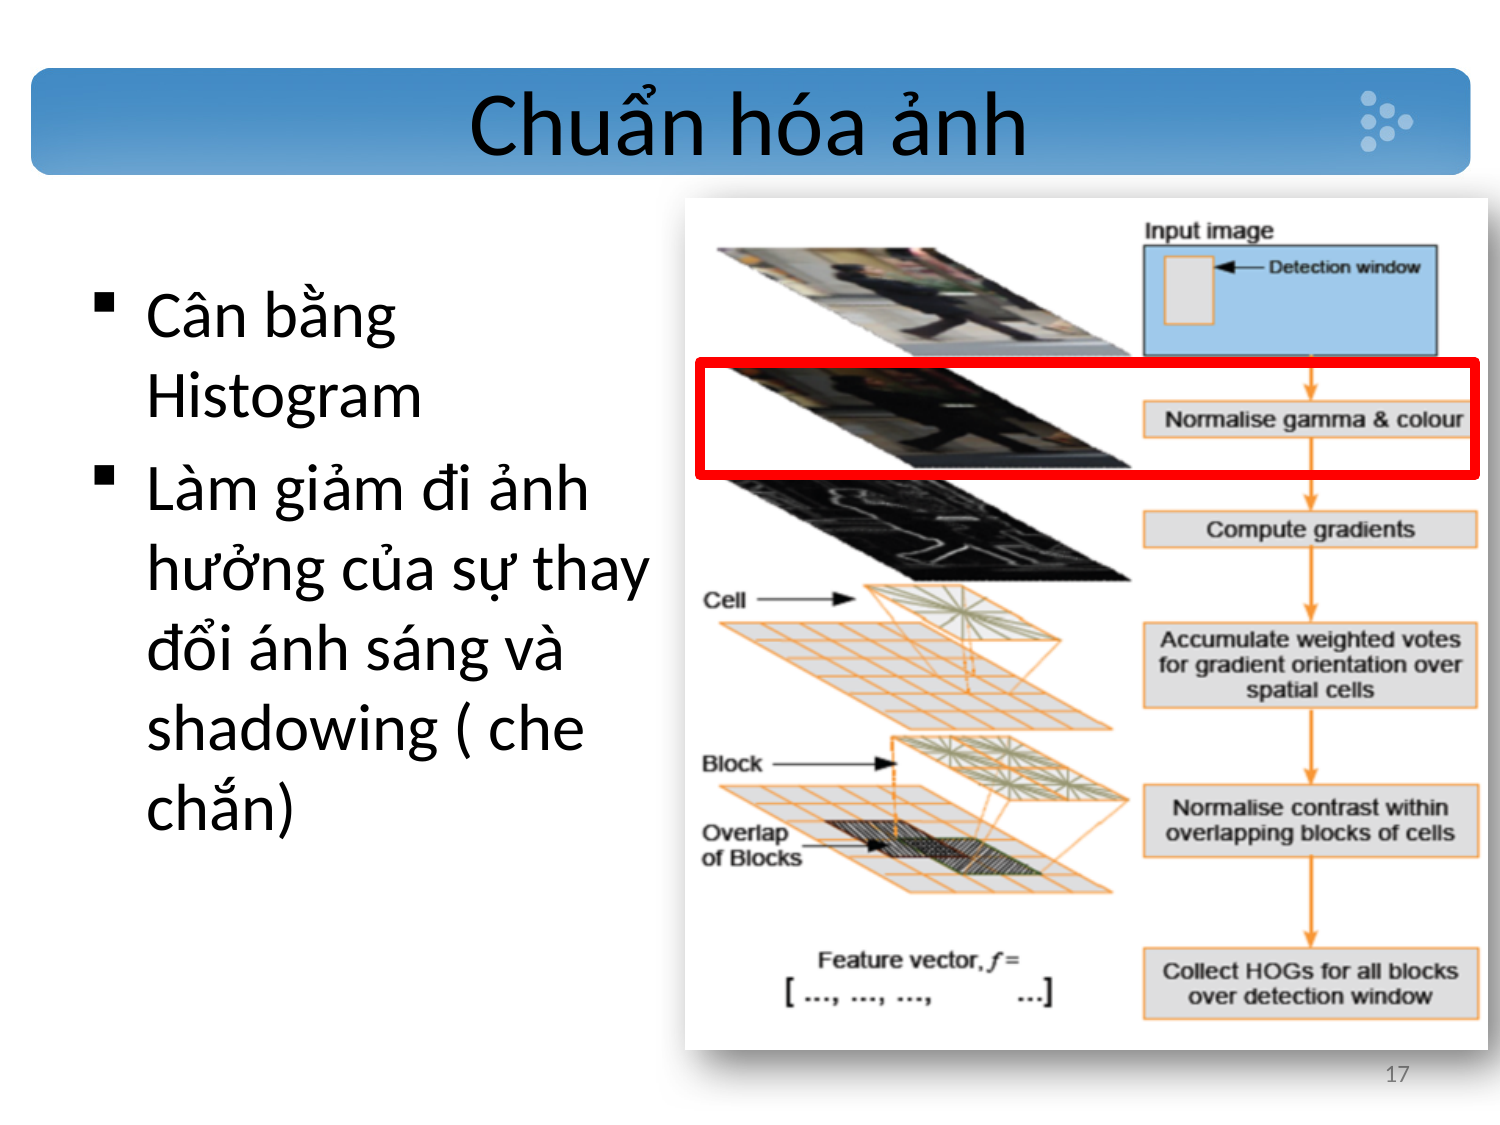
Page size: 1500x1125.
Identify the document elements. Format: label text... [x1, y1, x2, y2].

picture [0, 0, 1500, 1125]
title Chuẩn hóa ảnh [74, 24, 1426, 213]
slide_number 17 [1074, 1099, 1425, 1103]
list Cân bằng Histogram Làm giảm đi ảnh hưởng của sự thay đổi ánh sáng và shadowing ( che chắn) [74, 262, 673, 1063]
